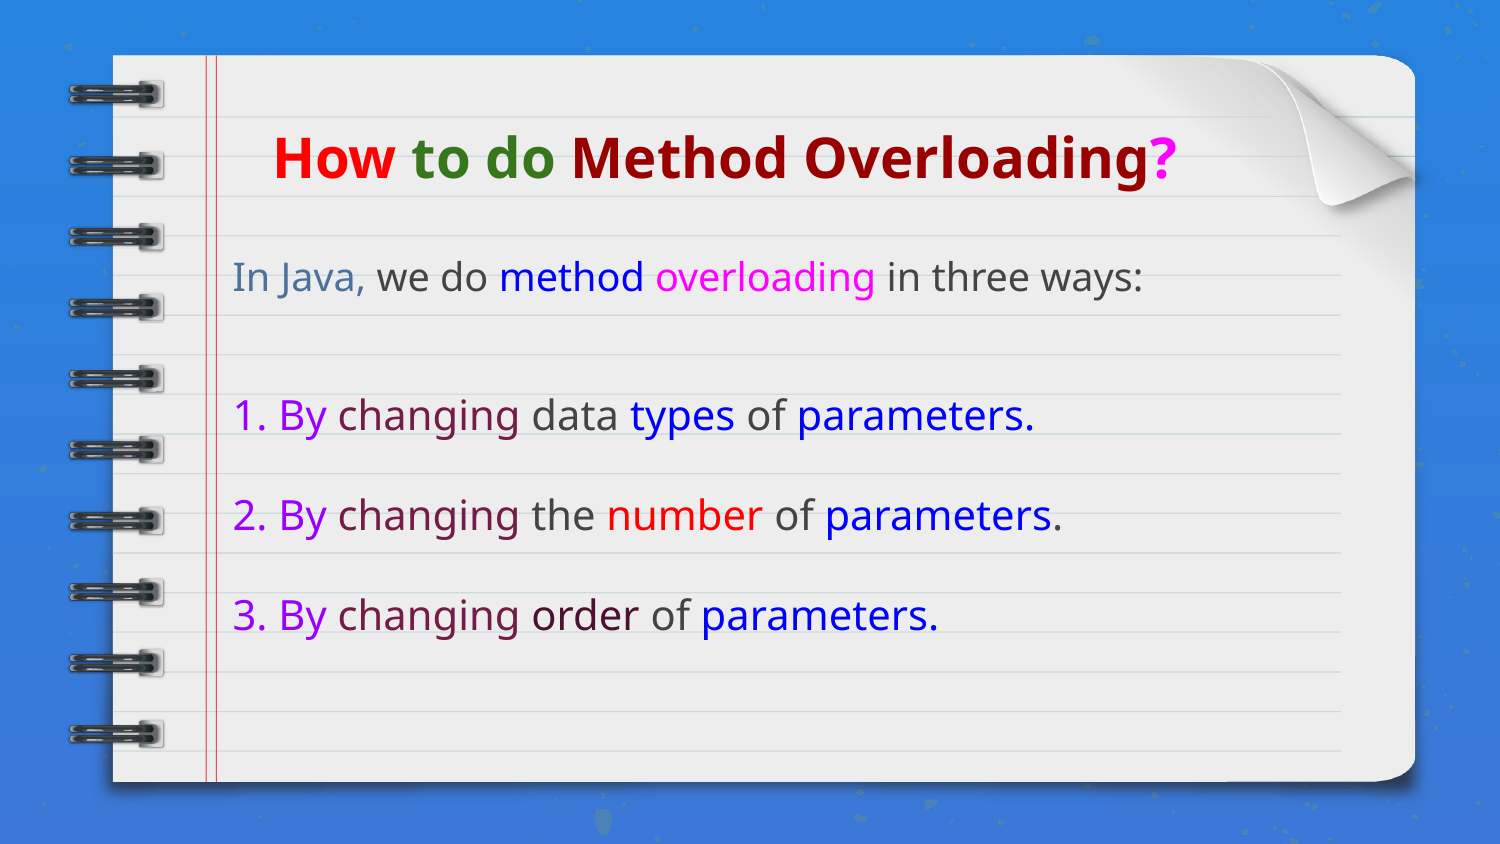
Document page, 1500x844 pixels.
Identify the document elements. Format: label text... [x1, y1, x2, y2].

list In Java, we do method overloading in three ways: 1. By changing data types of parameters. 2. By changing the number of parameters. 3. By changing order of parameters. [217, 229, 1405, 773]
title How to do Method Overloading? [257, 80, 1290, 172]
picture [63, 22, 1437, 822]
